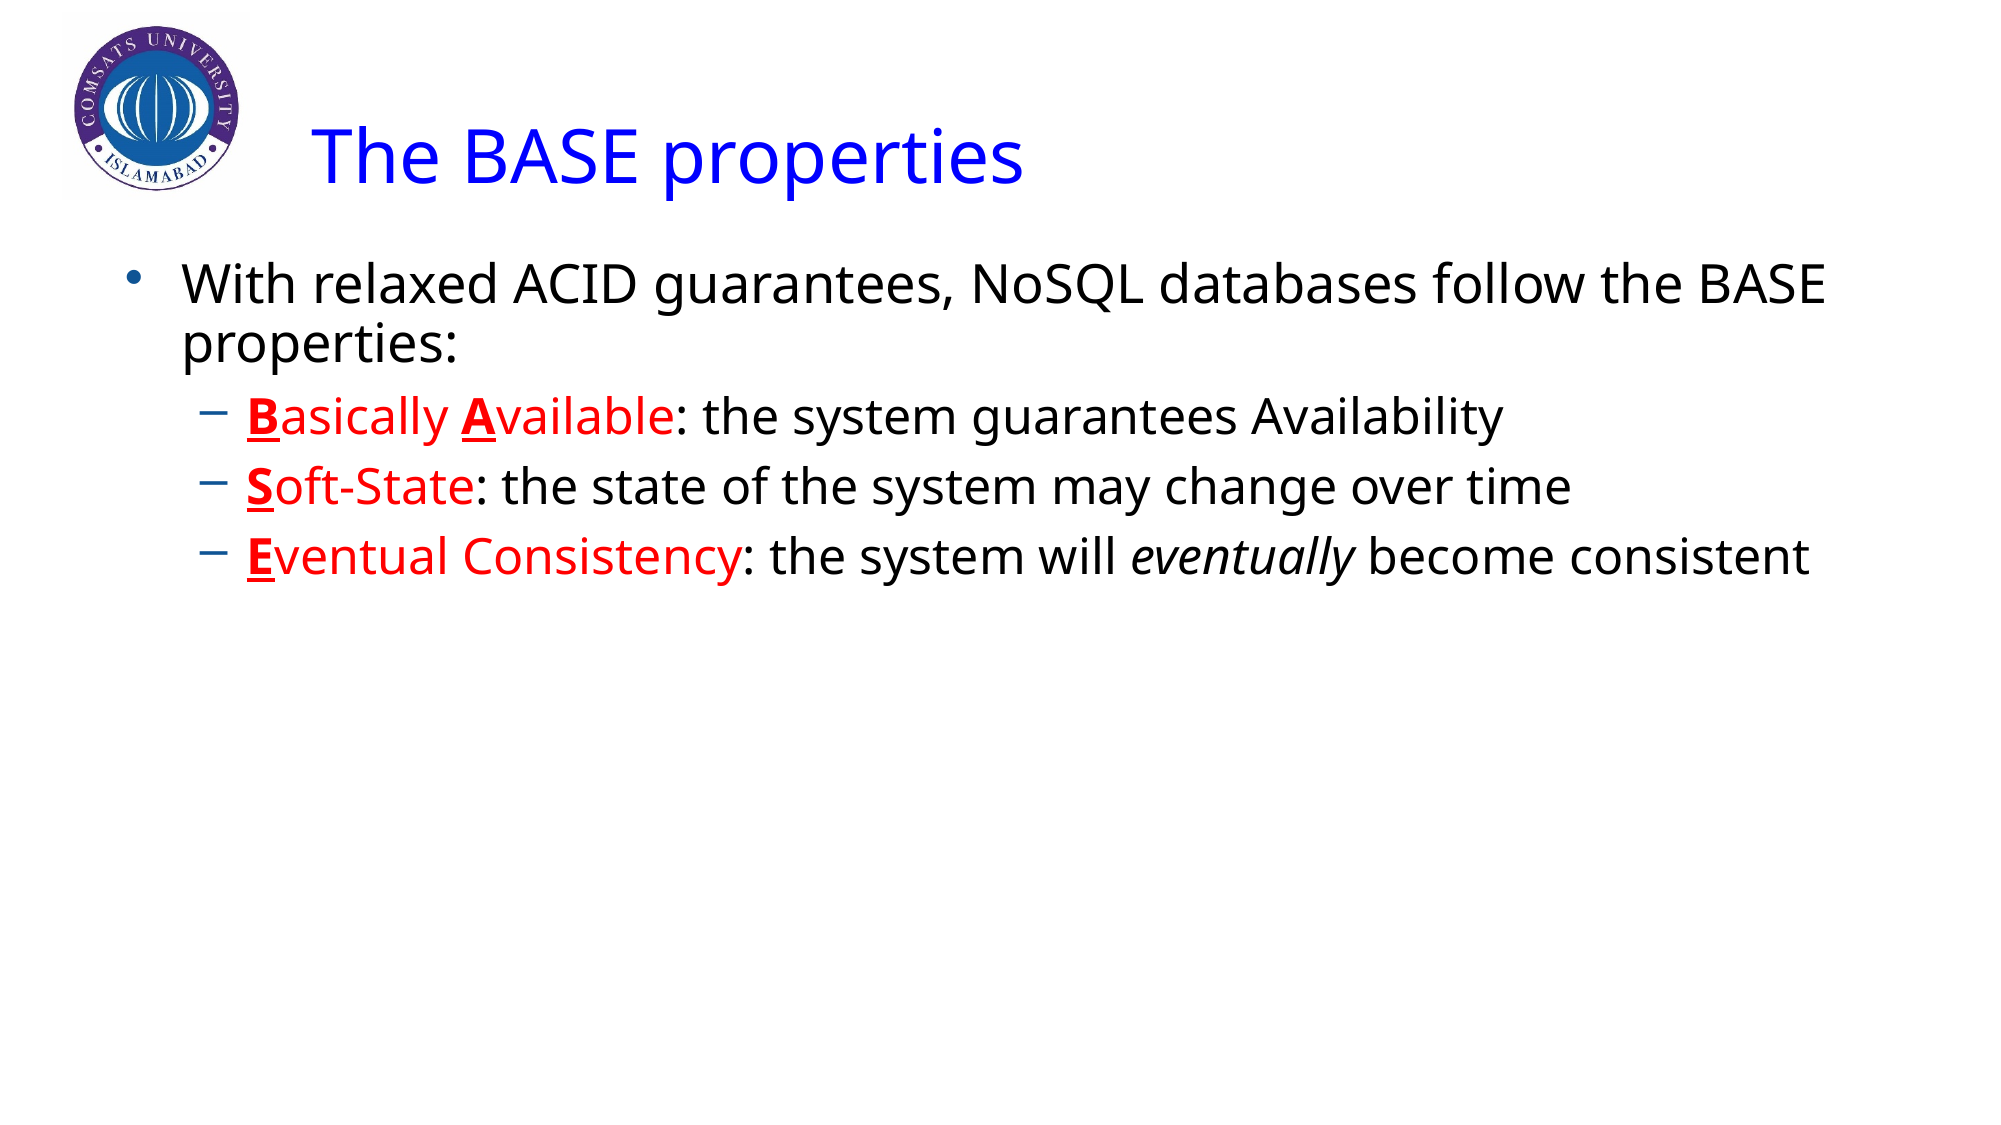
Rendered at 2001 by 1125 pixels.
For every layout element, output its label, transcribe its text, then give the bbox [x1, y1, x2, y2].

text_box With relaxed ACID guarantees, NoSQL databases follow the BASE properties: Basically Available: the system guarantees Availability Soft-State: the state of the system may change over time Eventual Consistency: the system will eventually become consistent [109, 249, 1893, 1105]
title The BASE properties [296, 77, 1860, 231]
picture [62, 12, 250, 200]
